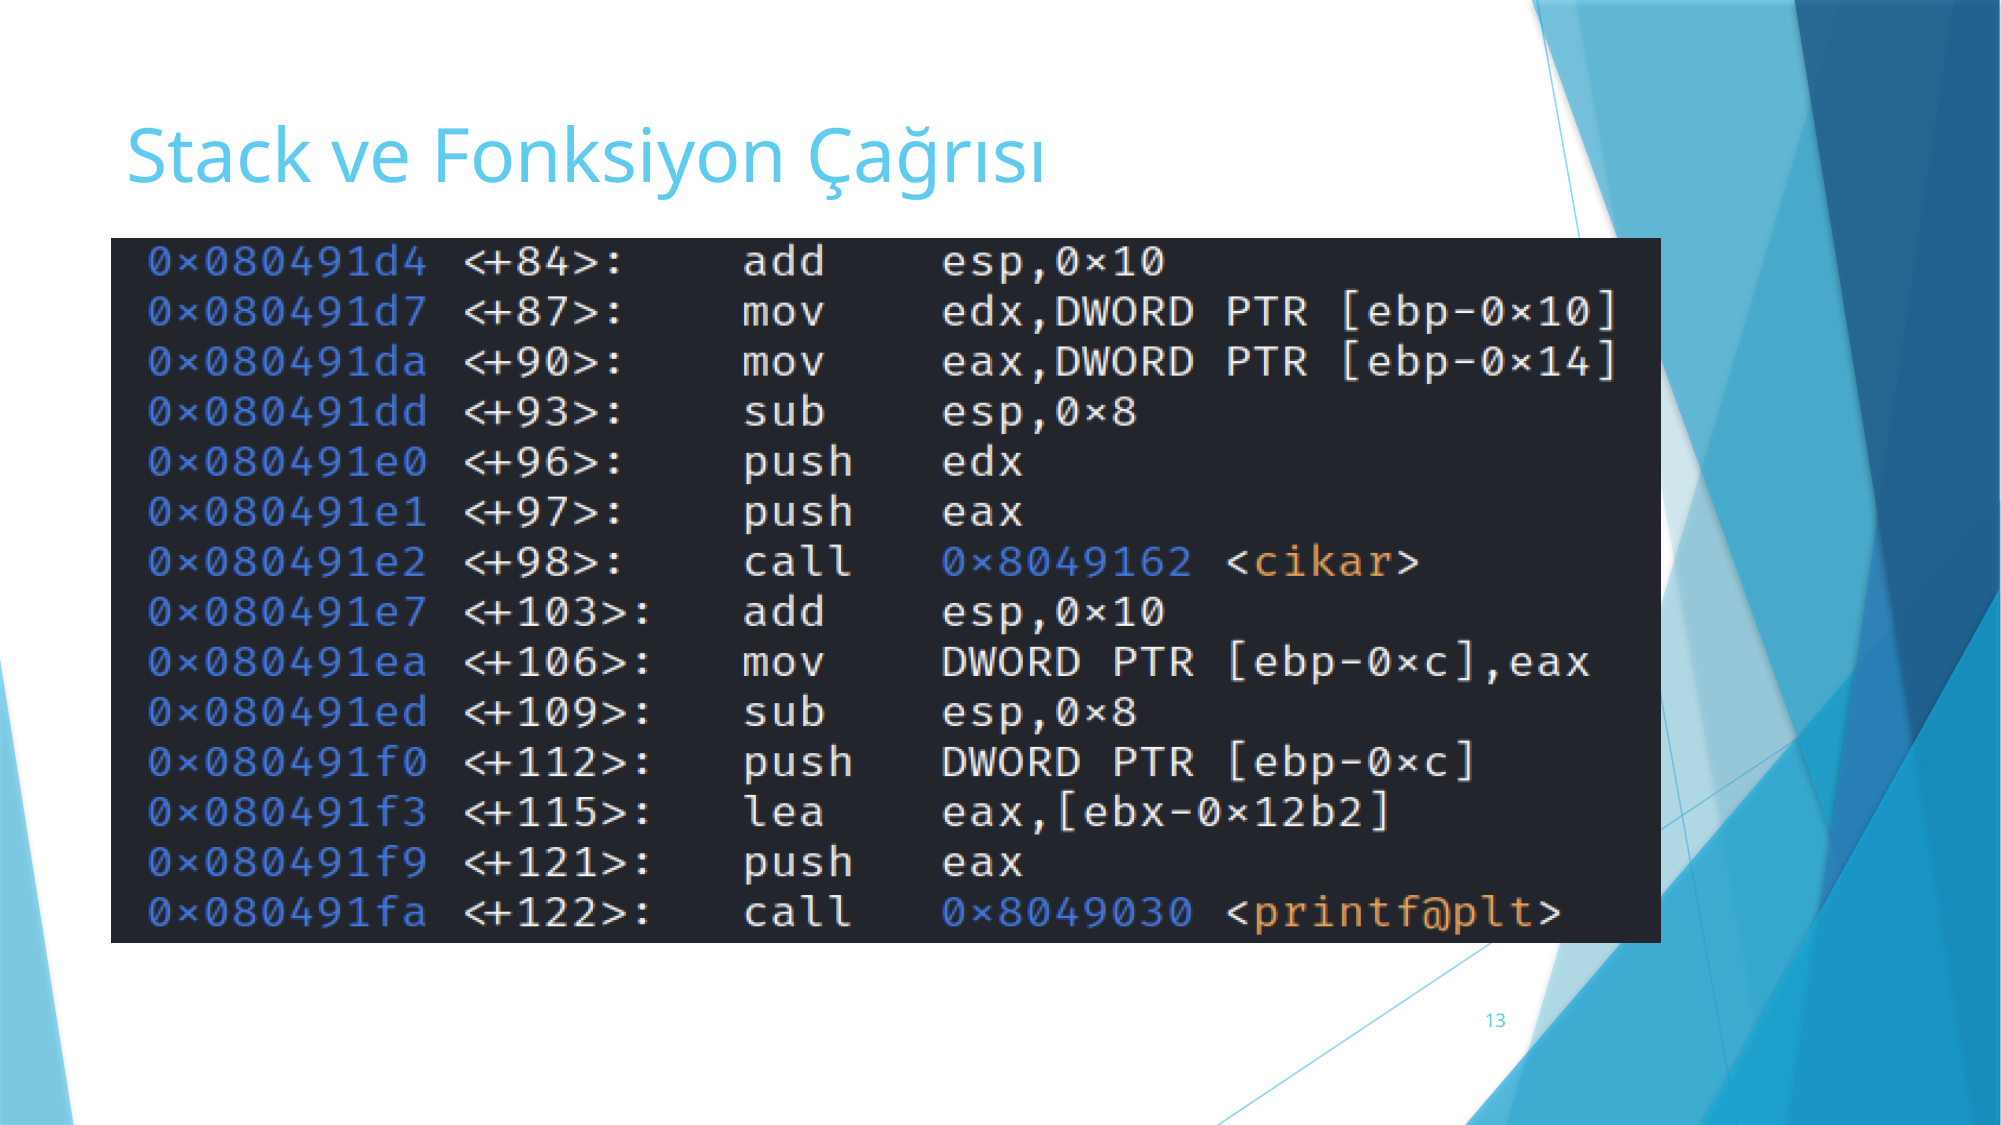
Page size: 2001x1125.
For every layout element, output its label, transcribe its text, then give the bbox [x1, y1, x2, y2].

slide_number 13 [1409, 991, 1522, 1051]
title Stack ve Fonksiyon Çağrısı [111, 99, 1522, 237]
picture [110, 237, 1661, 943]
